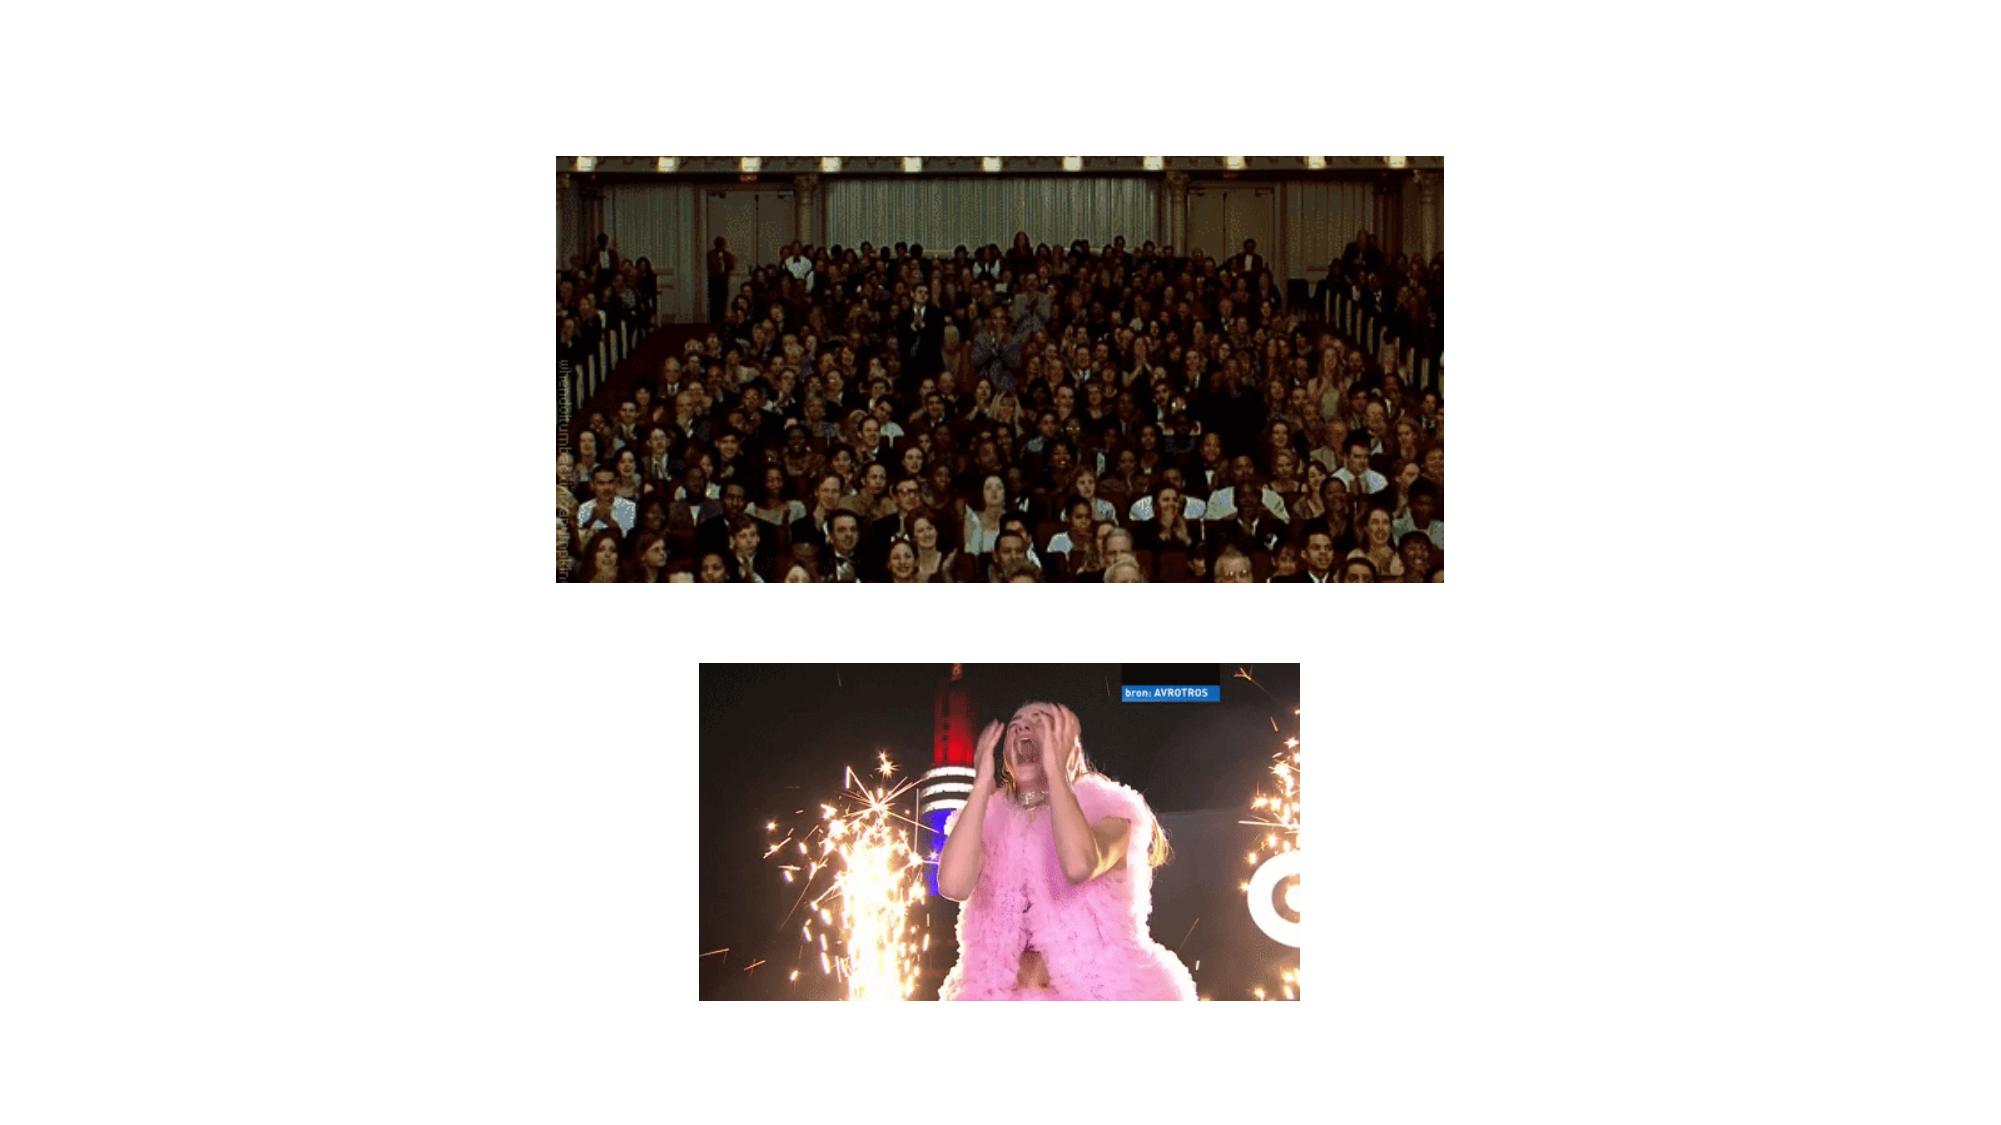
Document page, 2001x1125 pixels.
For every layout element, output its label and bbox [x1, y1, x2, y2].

picture [556, 156, 1444, 583]
picture [699, 663, 1300, 1001]
